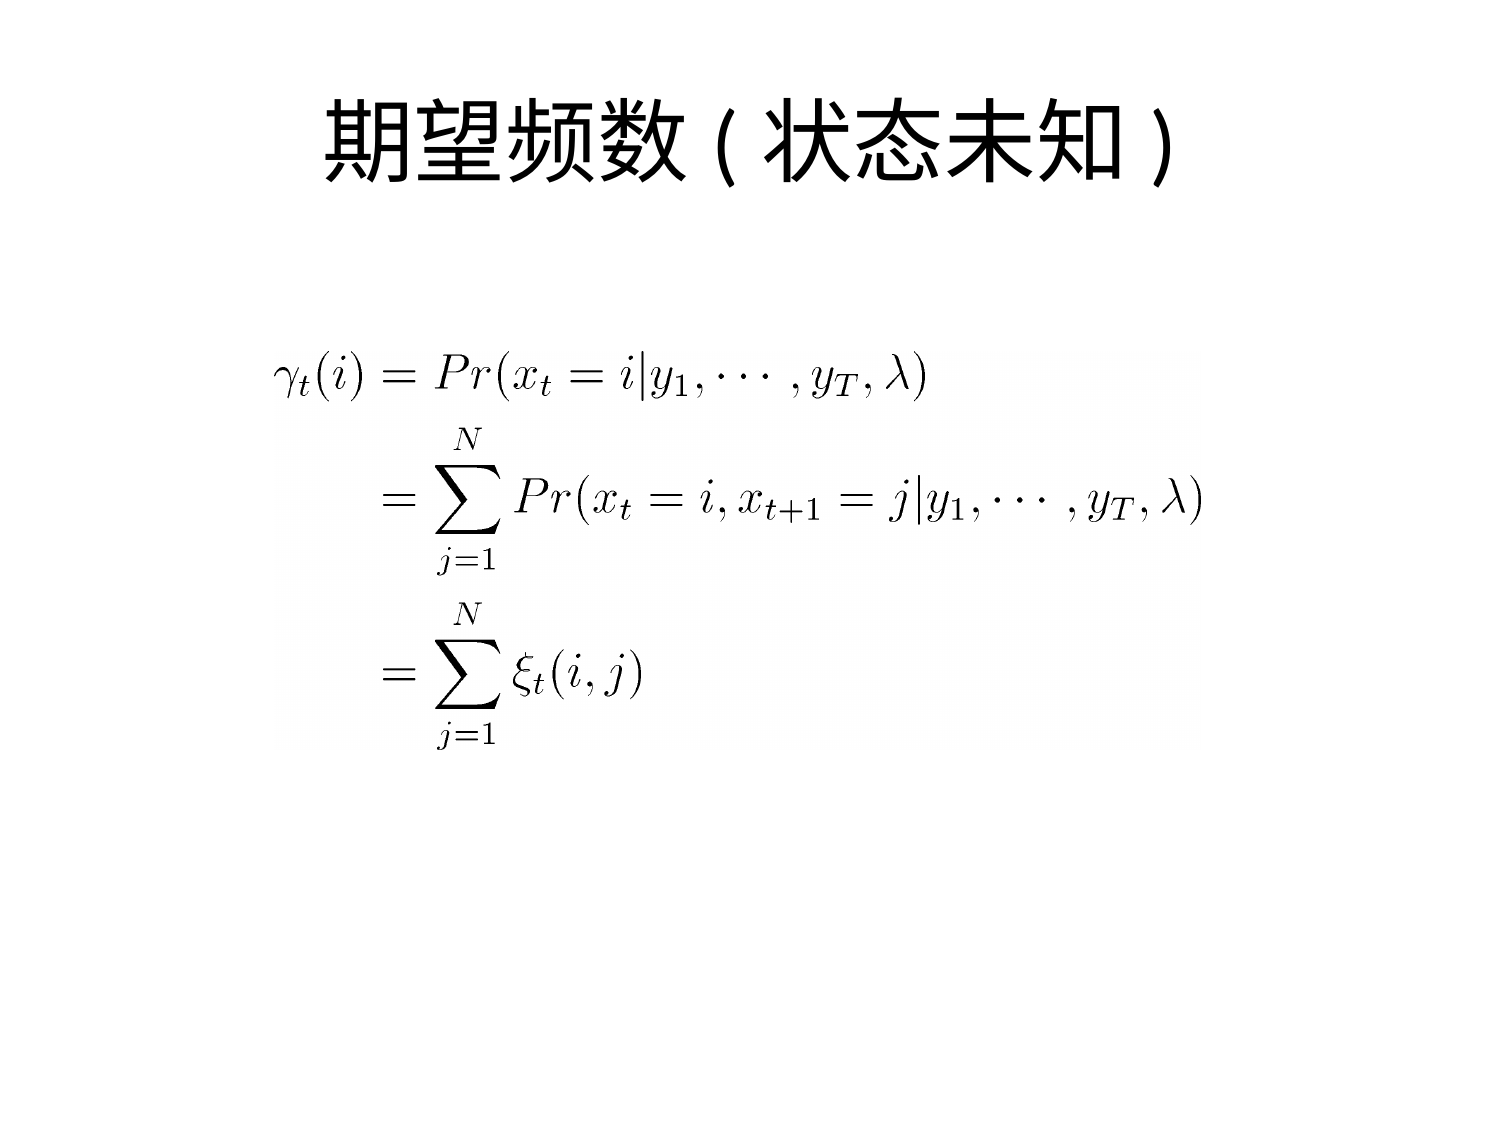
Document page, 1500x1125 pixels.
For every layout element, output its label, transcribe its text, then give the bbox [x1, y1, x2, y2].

title 期望频数(状态未知) [75, 45, 1425, 233]
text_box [272, 346, 1203, 753]
